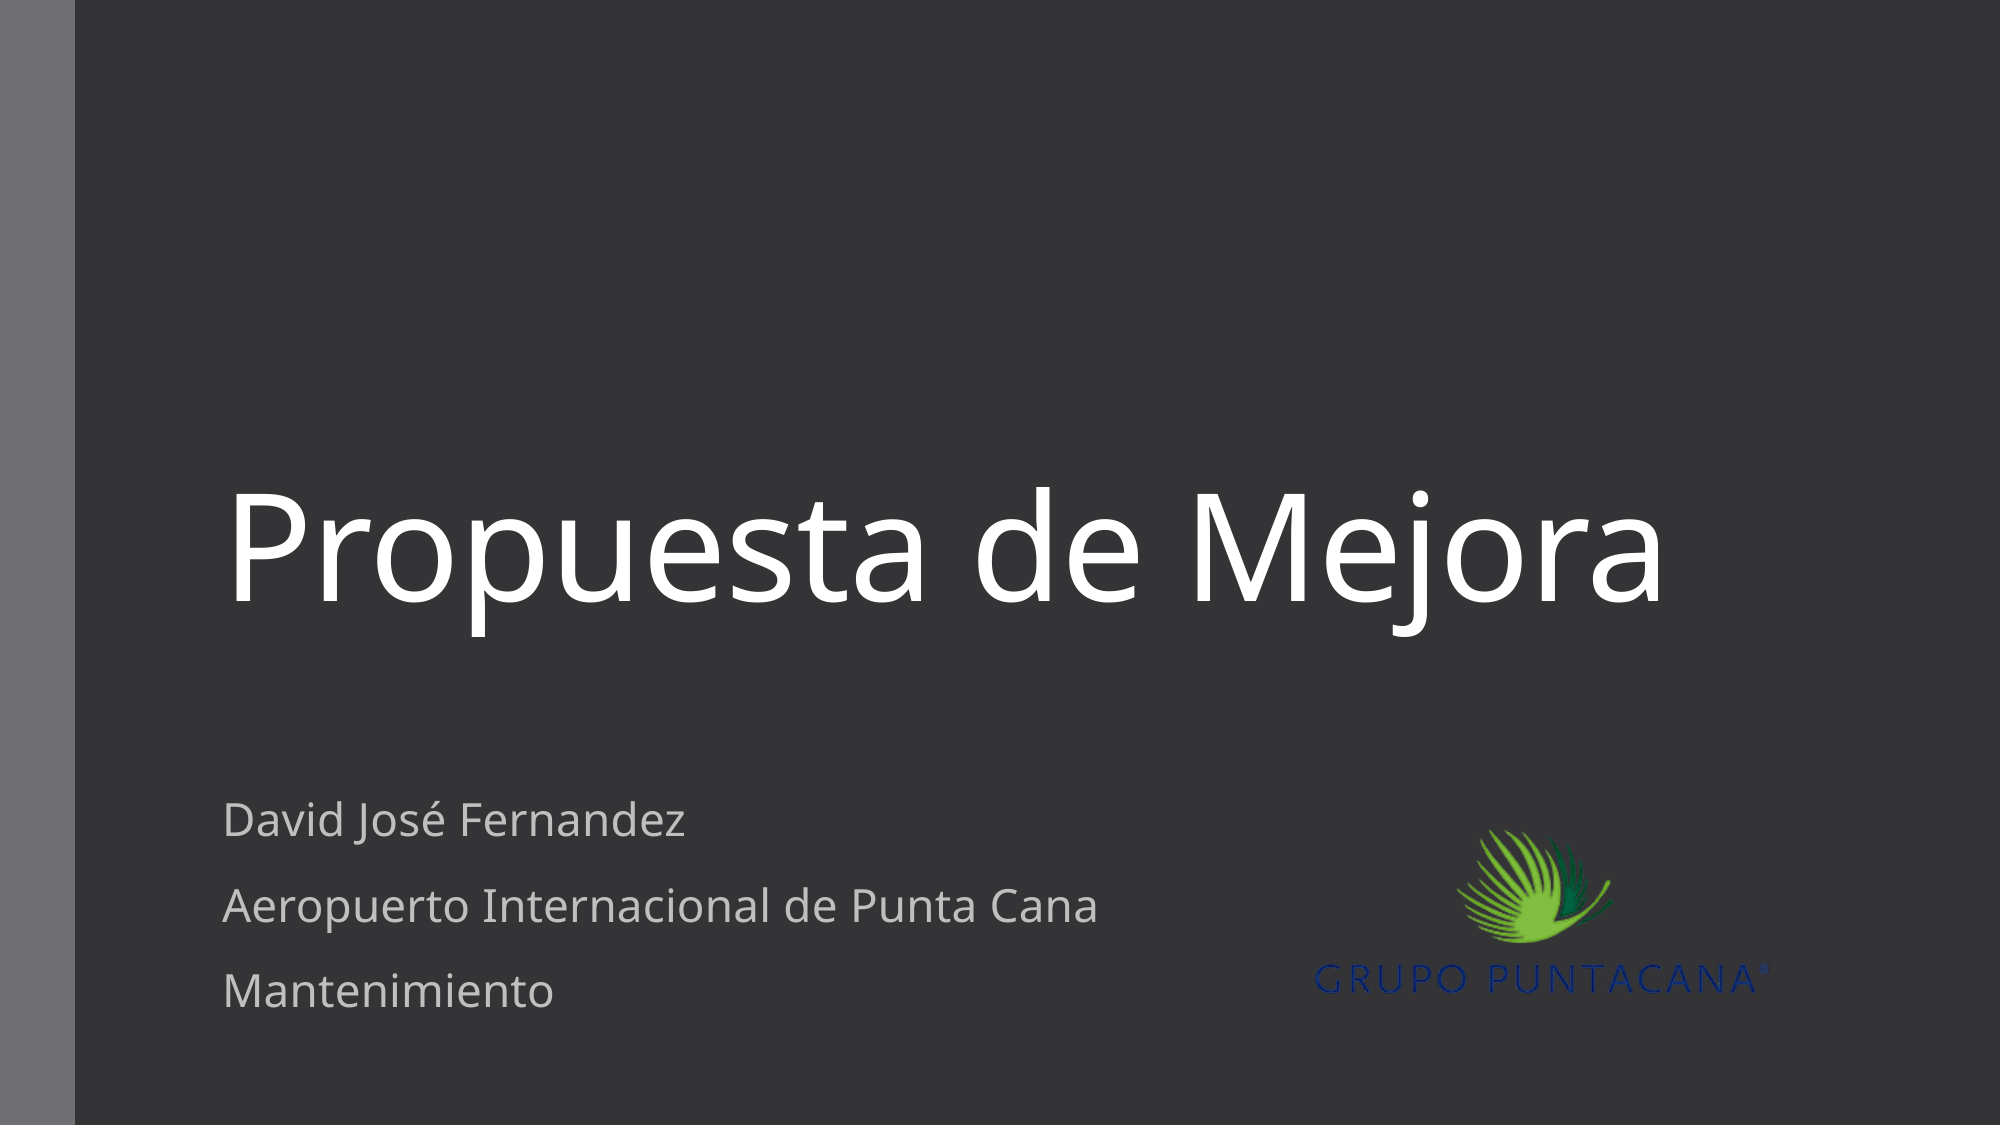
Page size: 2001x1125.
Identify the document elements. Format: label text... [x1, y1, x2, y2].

picture [1230, 715, 1853, 1109]
title Propuesta de Mejora [206, 457, 1752, 640]
subtitle David José Fernandez Aeropuerto Internacional de Punta Cana Mantenimiento [206, 787, 1223, 1065]
